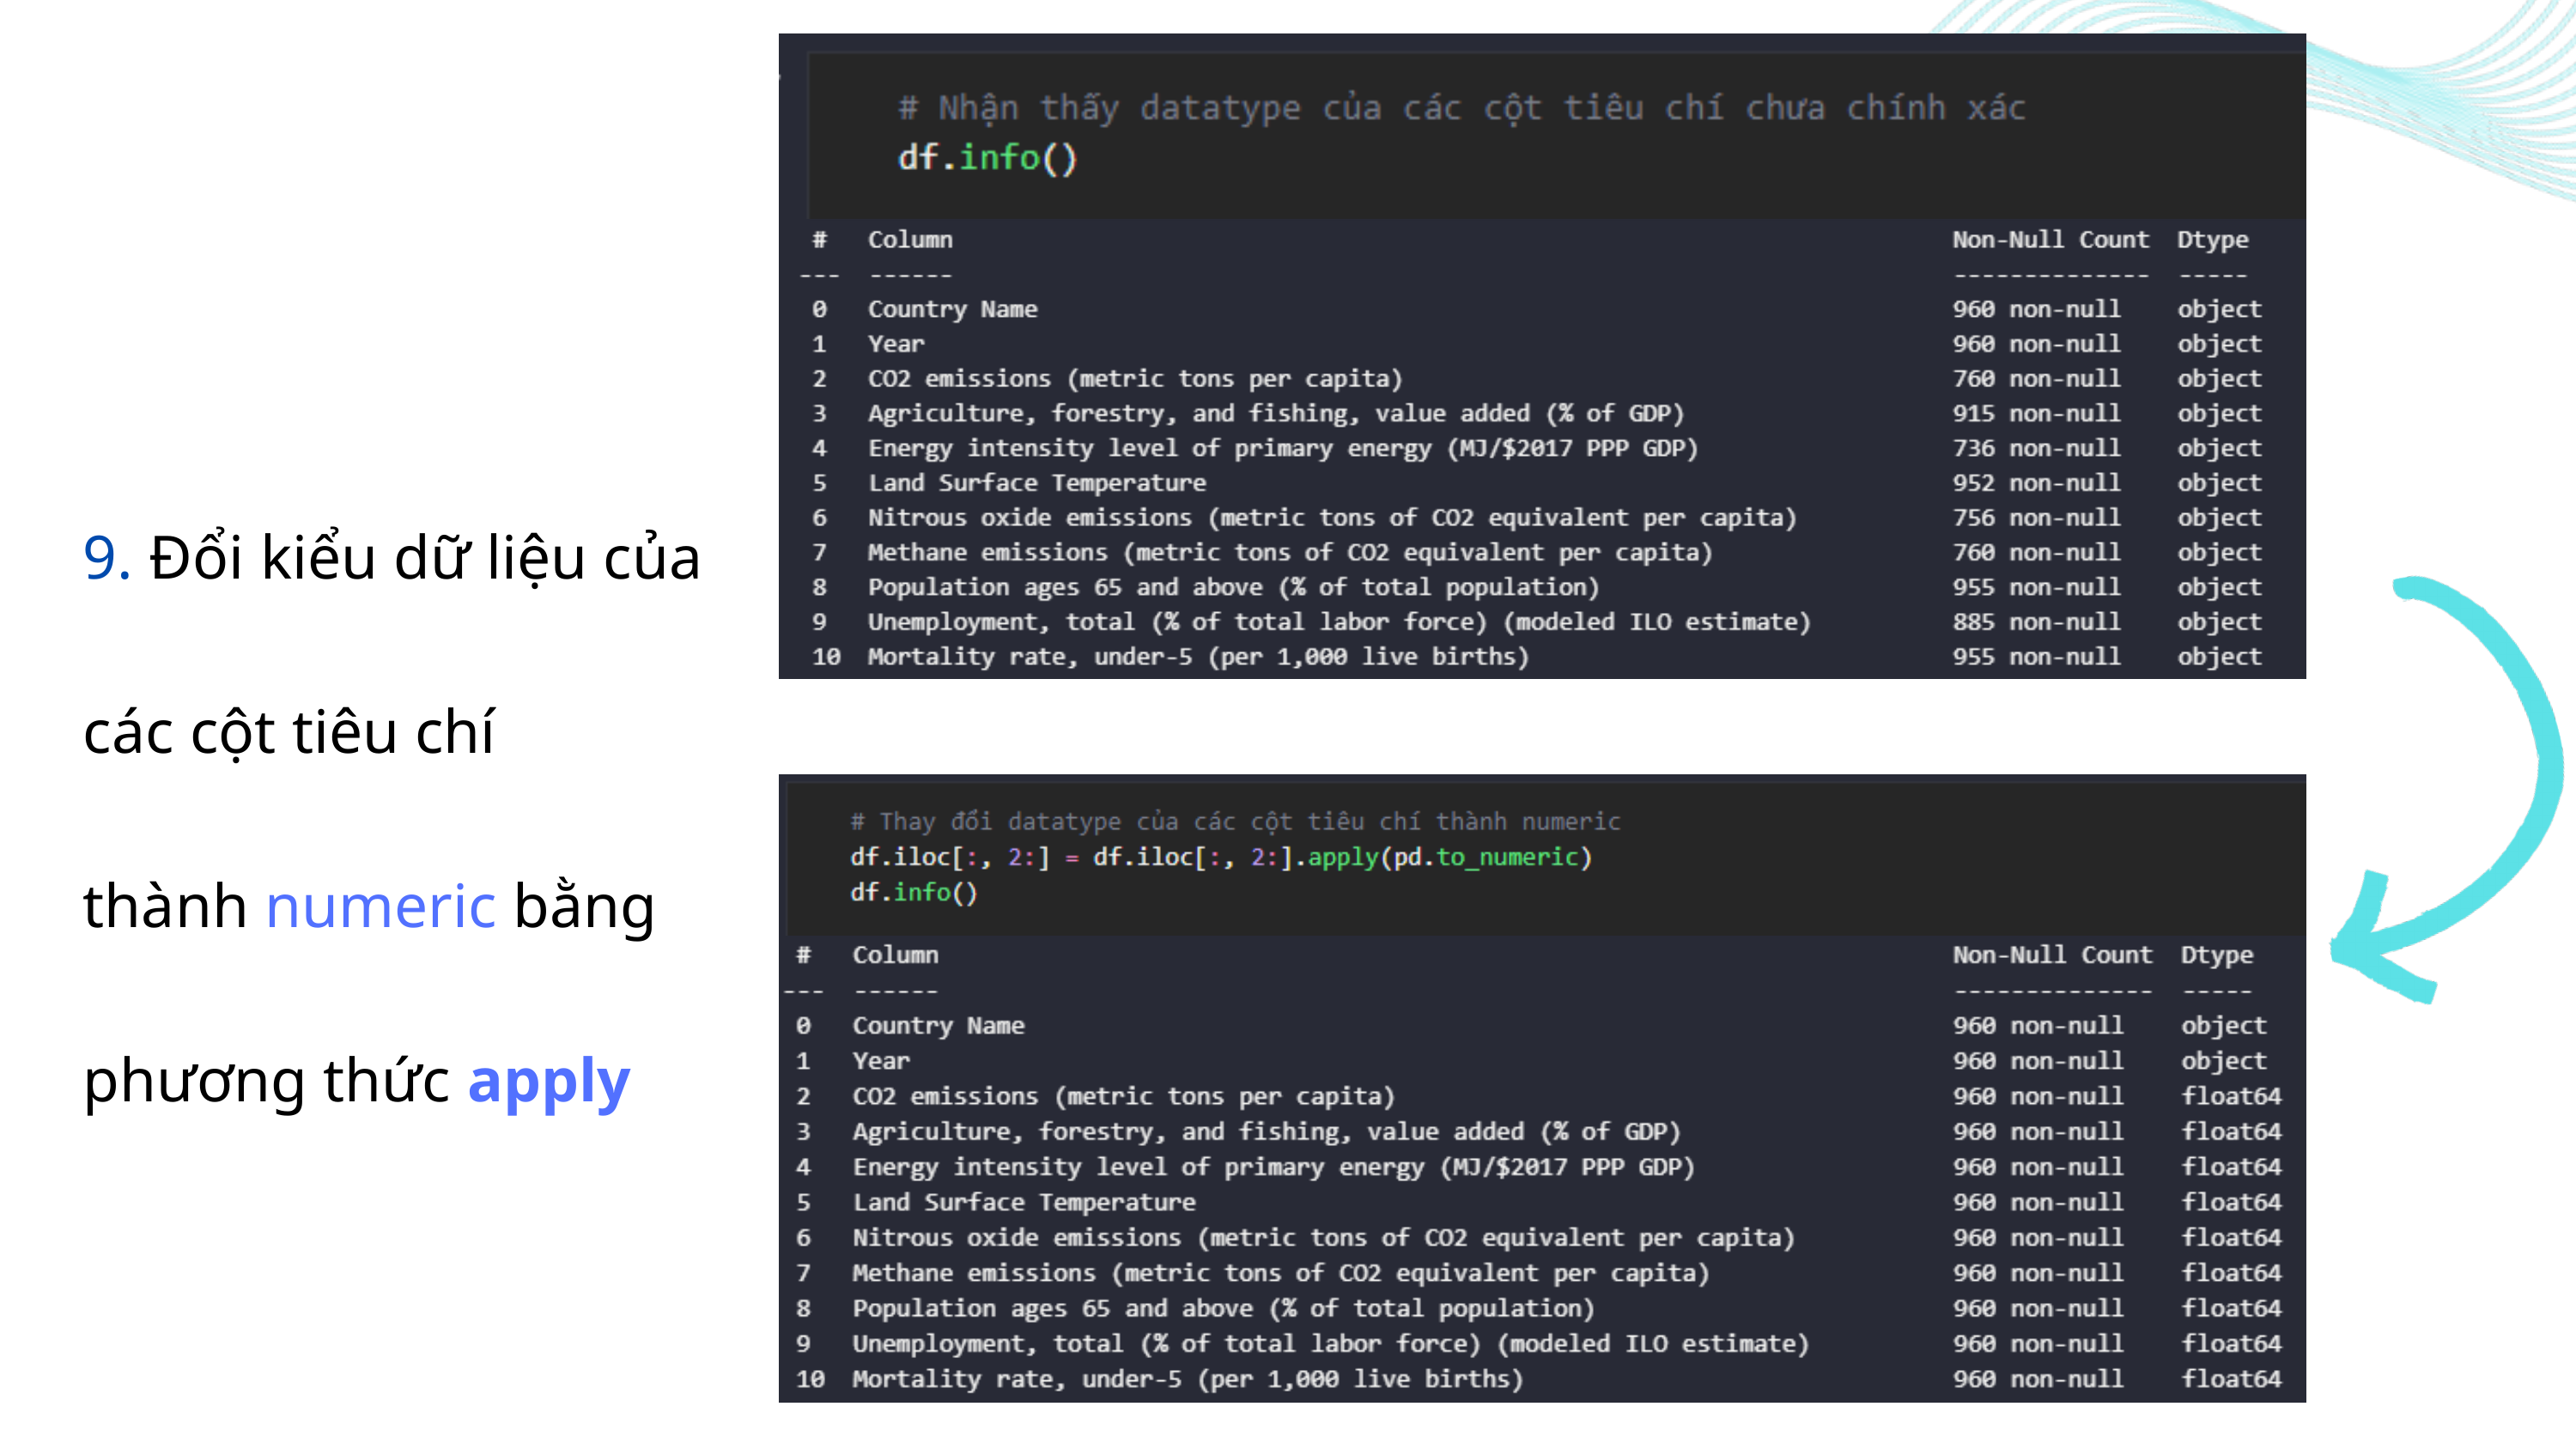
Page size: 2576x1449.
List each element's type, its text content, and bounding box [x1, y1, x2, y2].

text_box 9. Đổi kiểu dữ liệu của các cột tiêu chí thành numeric bằng phương thức apply [82, 416, 726, 1114]
picture [778, 0, 2576, 1403]
